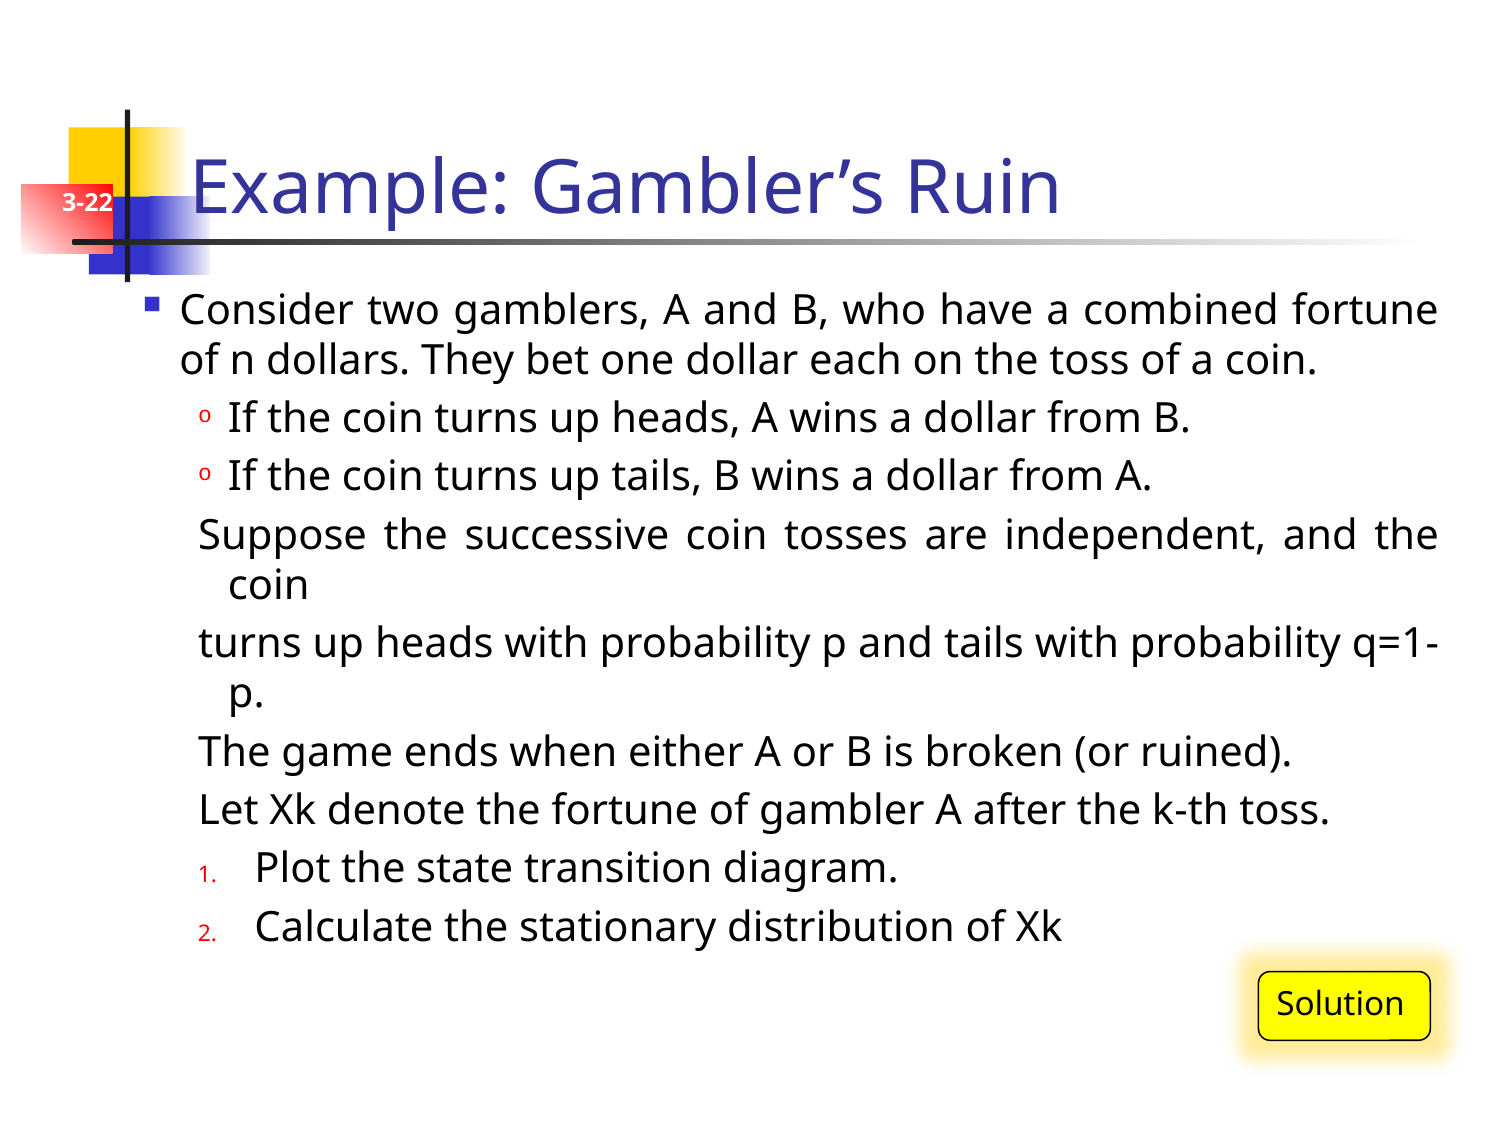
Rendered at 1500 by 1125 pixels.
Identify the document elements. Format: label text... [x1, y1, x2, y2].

list Consider two gamblers, A and B, who have a combined fortune of n dollars. They bet one dollar each on the toss of a coin. If the coin turns up heads, A wins a dollar from B. If the coin turns up tails, B wins a dollar from A. Suppose the successive coin tosses are independent, and the coin turns up heads with probability p and tails with probability q=1-p. The game ends when either A or B is broken (or ruined). Let Xk denote the fortune of gambler A after the k-th toss. Plot the state transition diagram. Calculate the stationary distribution of Xk [127, 274, 1455, 1007]
title Example: Gambler’s Ruin [1229, 942, 1455, 1007]
text_box Solution [1258, 971, 1431, 1041]
slide_number 3-22 [0, 152, 129, 229]
title Example: Gambler’s Ruin [173, 79, 1453, 237]
